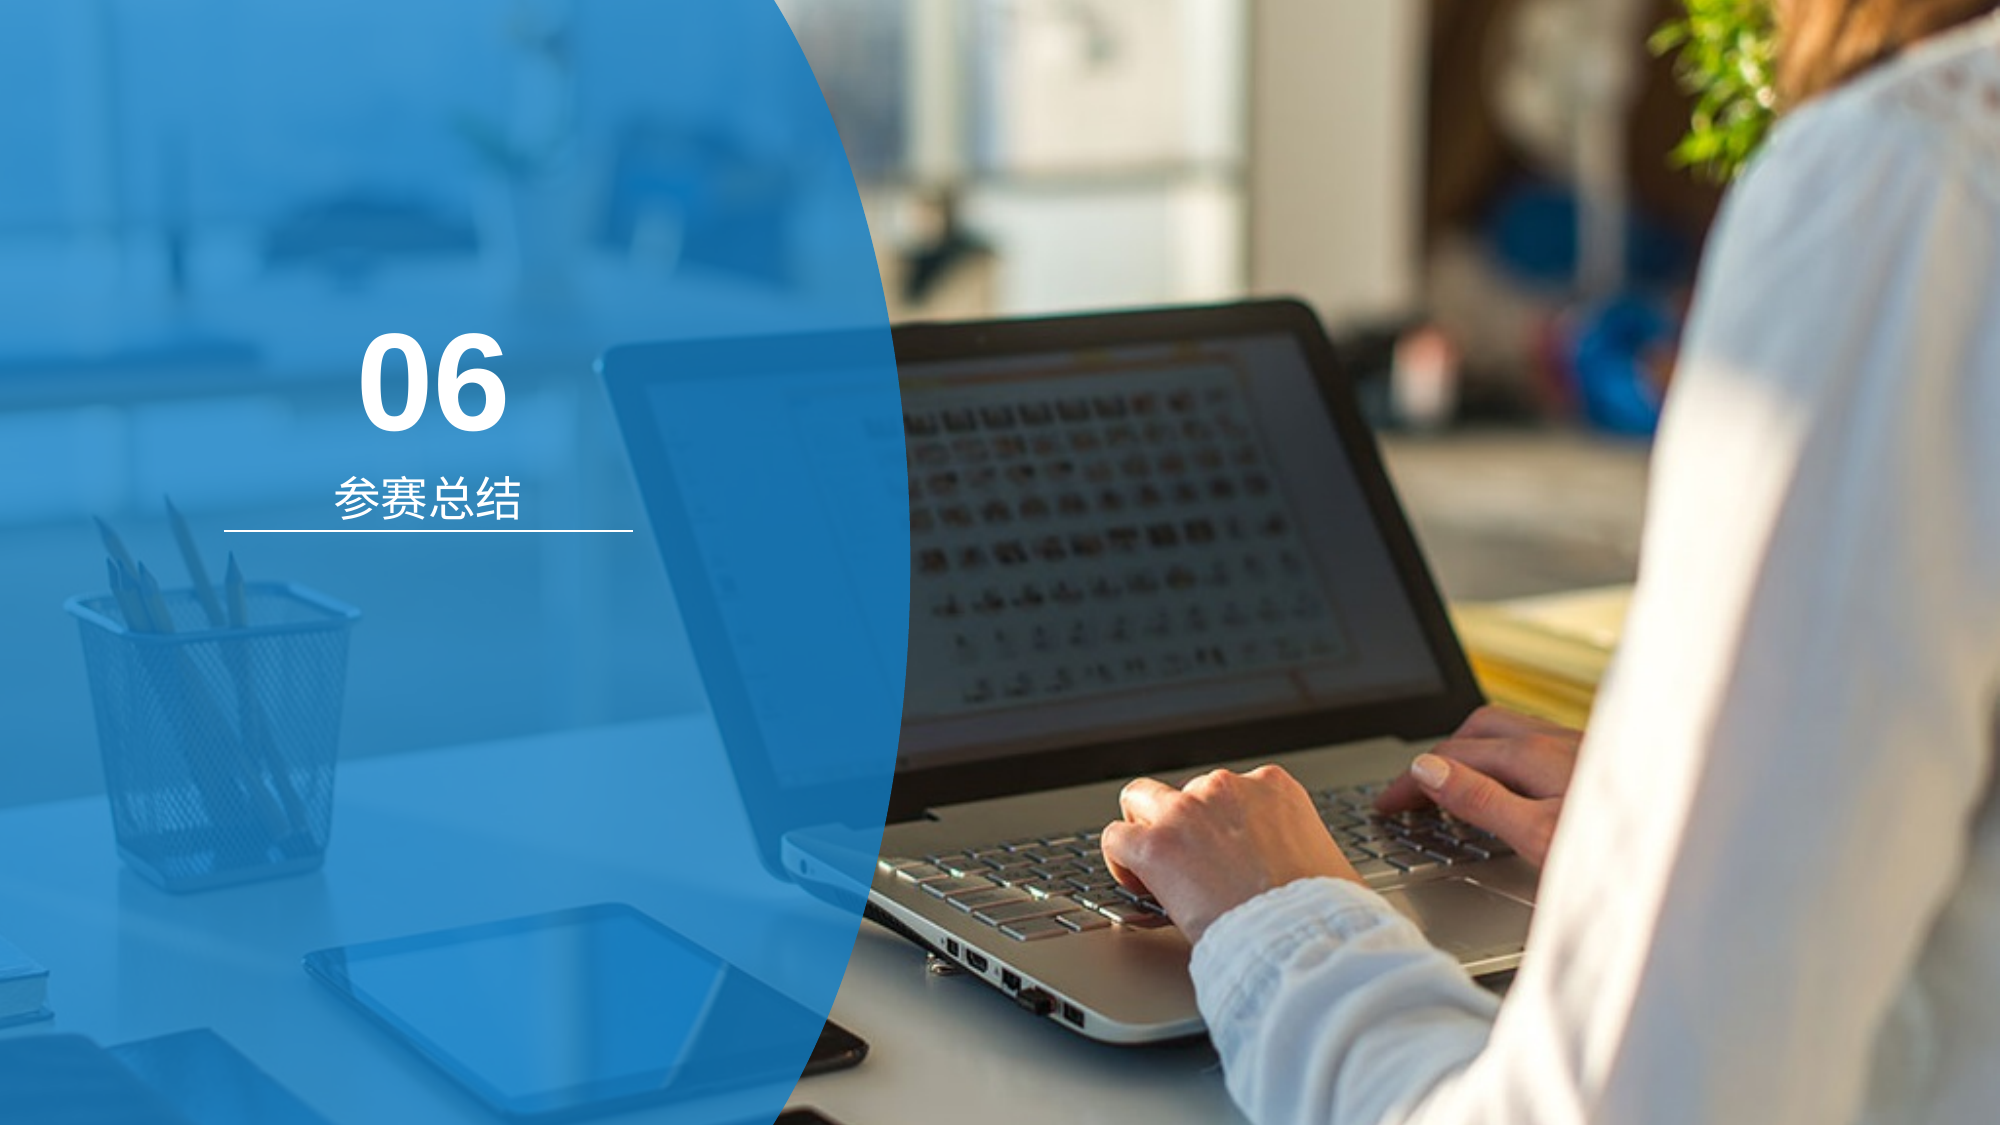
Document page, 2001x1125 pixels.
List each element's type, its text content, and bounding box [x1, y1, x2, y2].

text_box 06 [356, 291, 554, 459]
text_box [776, 0, 2000, 1125]
text_box [0, 0, 912, 1125]
text_box 参赛总结 [223, 450, 633, 530]
